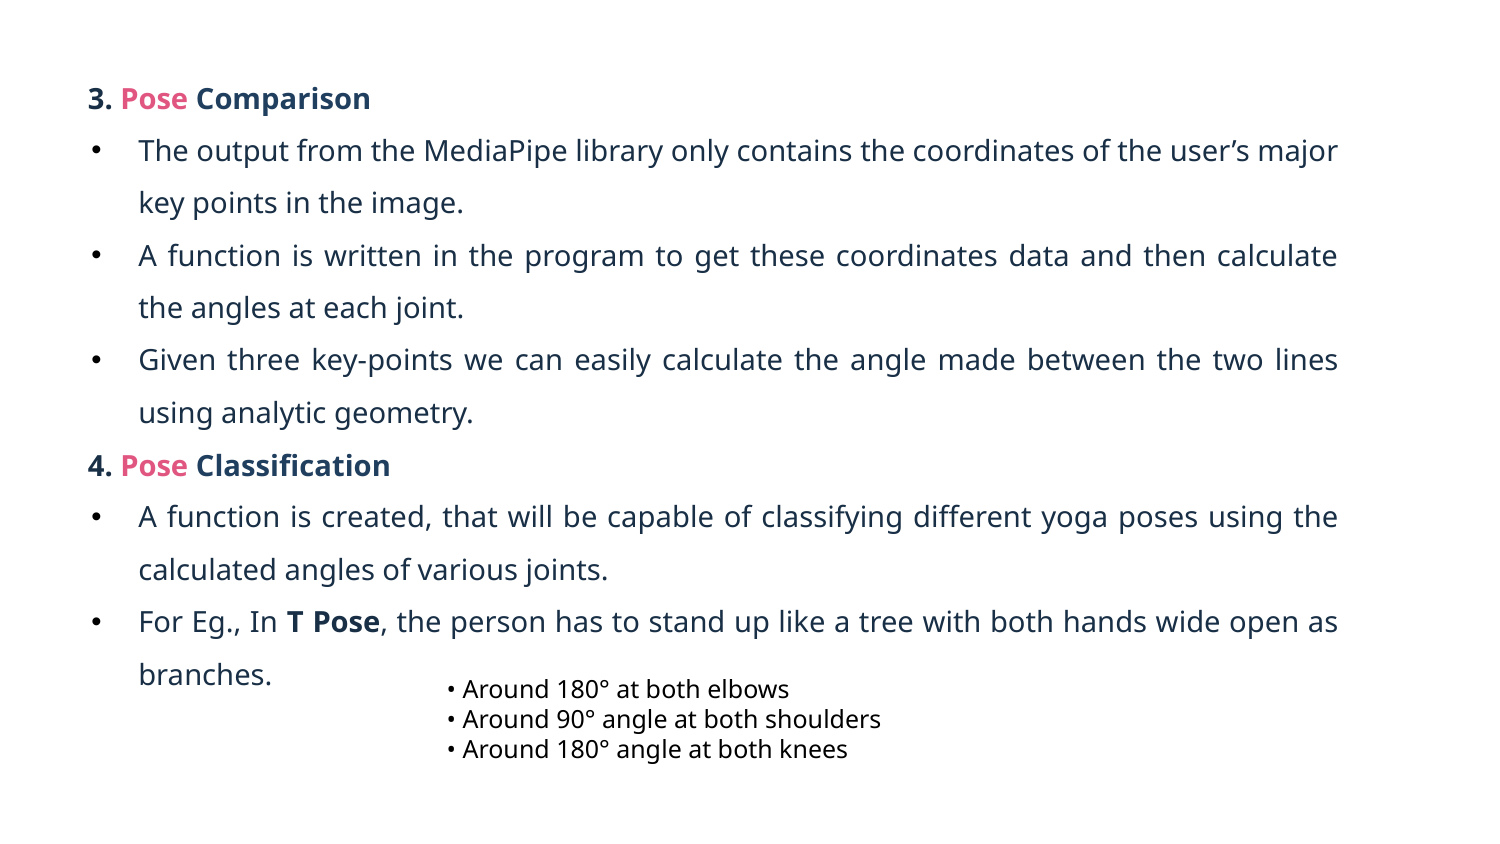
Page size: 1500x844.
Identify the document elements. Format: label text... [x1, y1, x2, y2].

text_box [76, 446, 1355, 695]
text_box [76, 79, 1355, 434]
text_box • Around 180° at both elbows • Around 90° angle at both shoulders • Around 180° angle at both knees [431, 665, 1424, 806]
